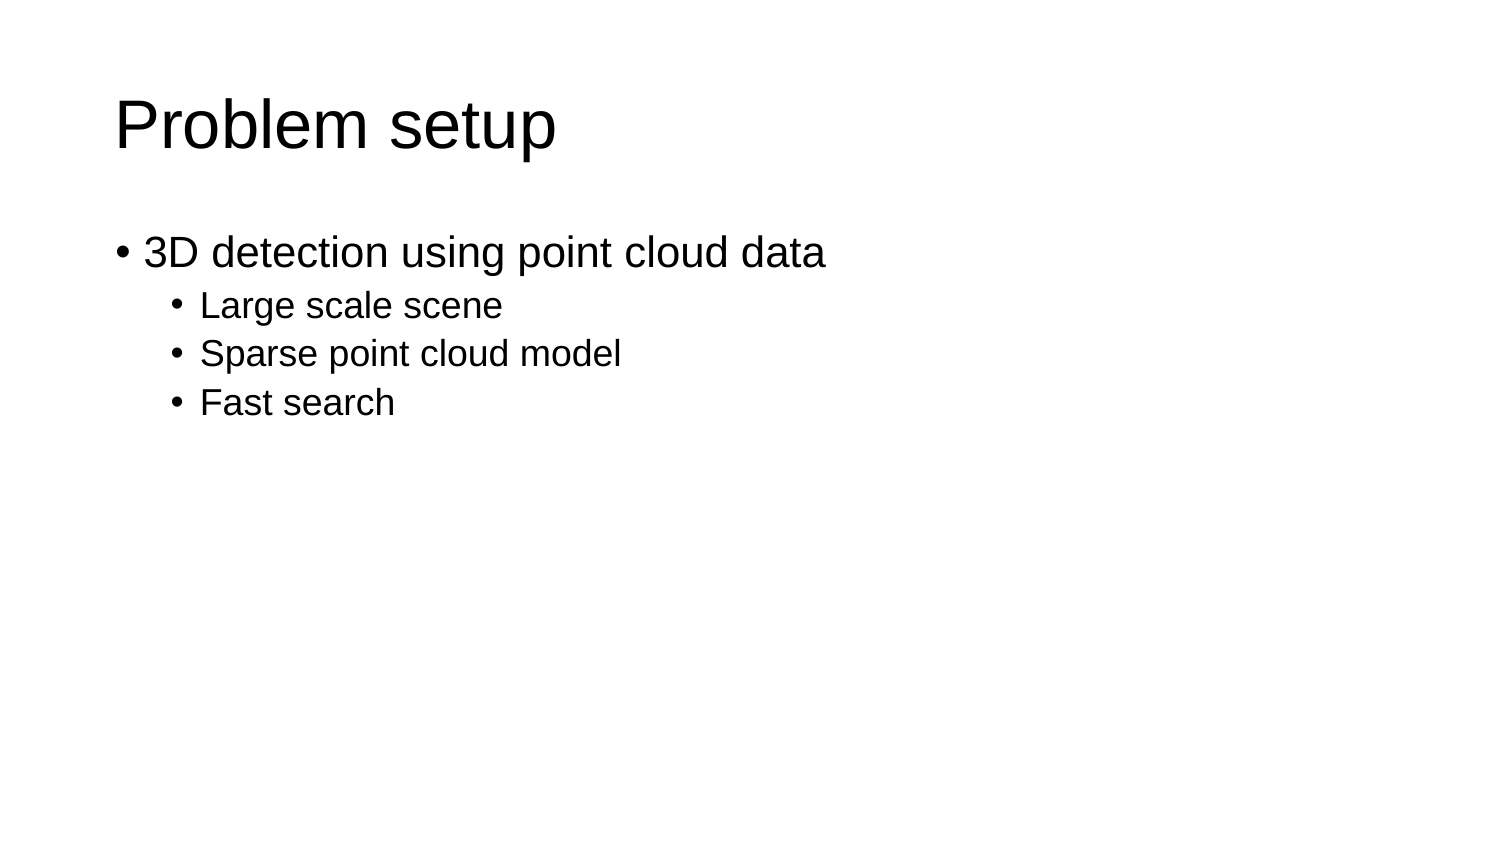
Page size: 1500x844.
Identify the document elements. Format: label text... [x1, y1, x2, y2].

title Problem setup [103, 44, 1397, 208]
list 3D detection using point cloud data Large scale scene Sparse point cloud model Fast search [103, 224, 1397, 760]
